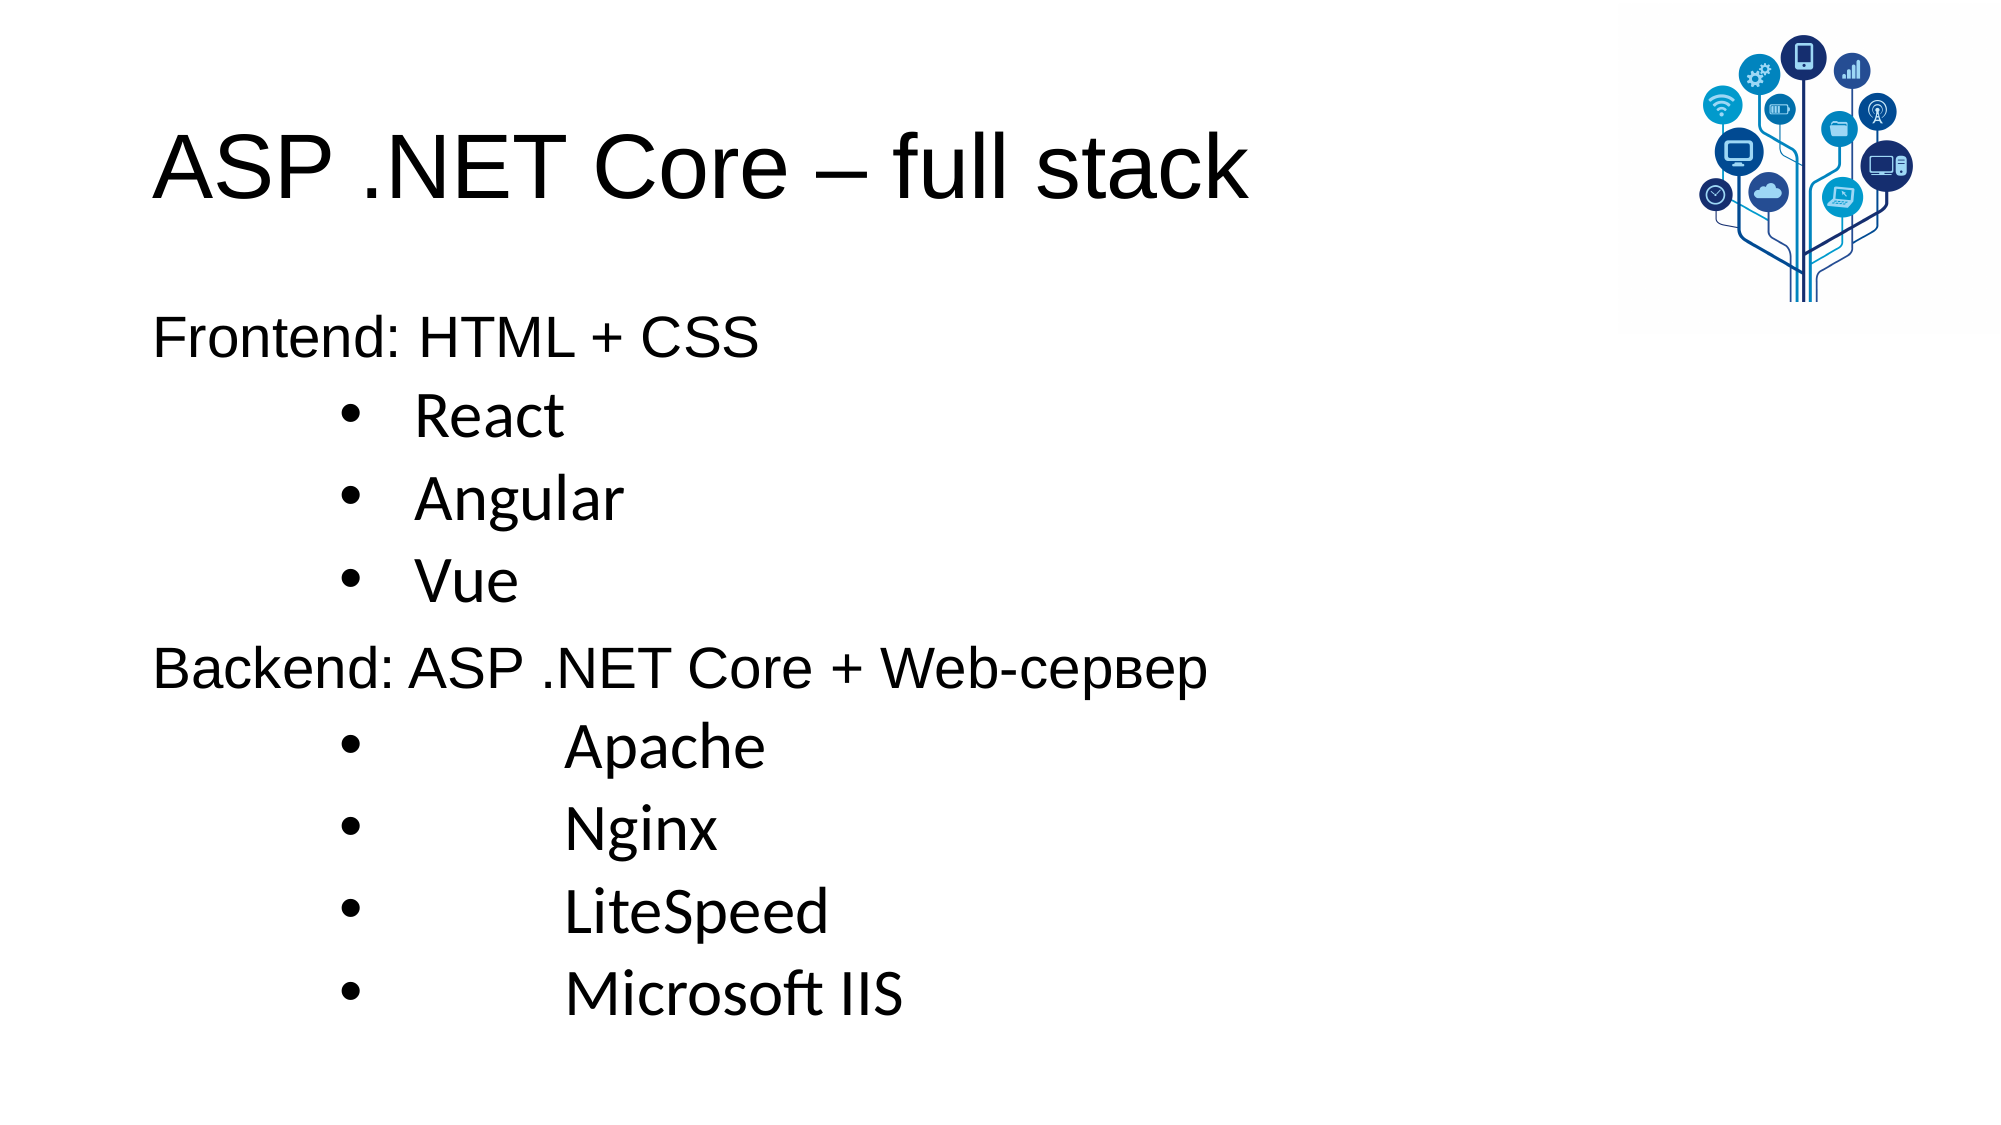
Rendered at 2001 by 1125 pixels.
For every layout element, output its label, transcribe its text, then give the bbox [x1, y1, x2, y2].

title ASP .NET Core – full stack [137, 59, 1692, 278]
picture [1618, 3, 2000, 334]
list Frontend: HTML + CSS React Angular Vue Backend: ASP .NET Core + Web-сервер Apache Nginx LiteSpeed Microsoft IIS [137, 299, 1863, 1103]
